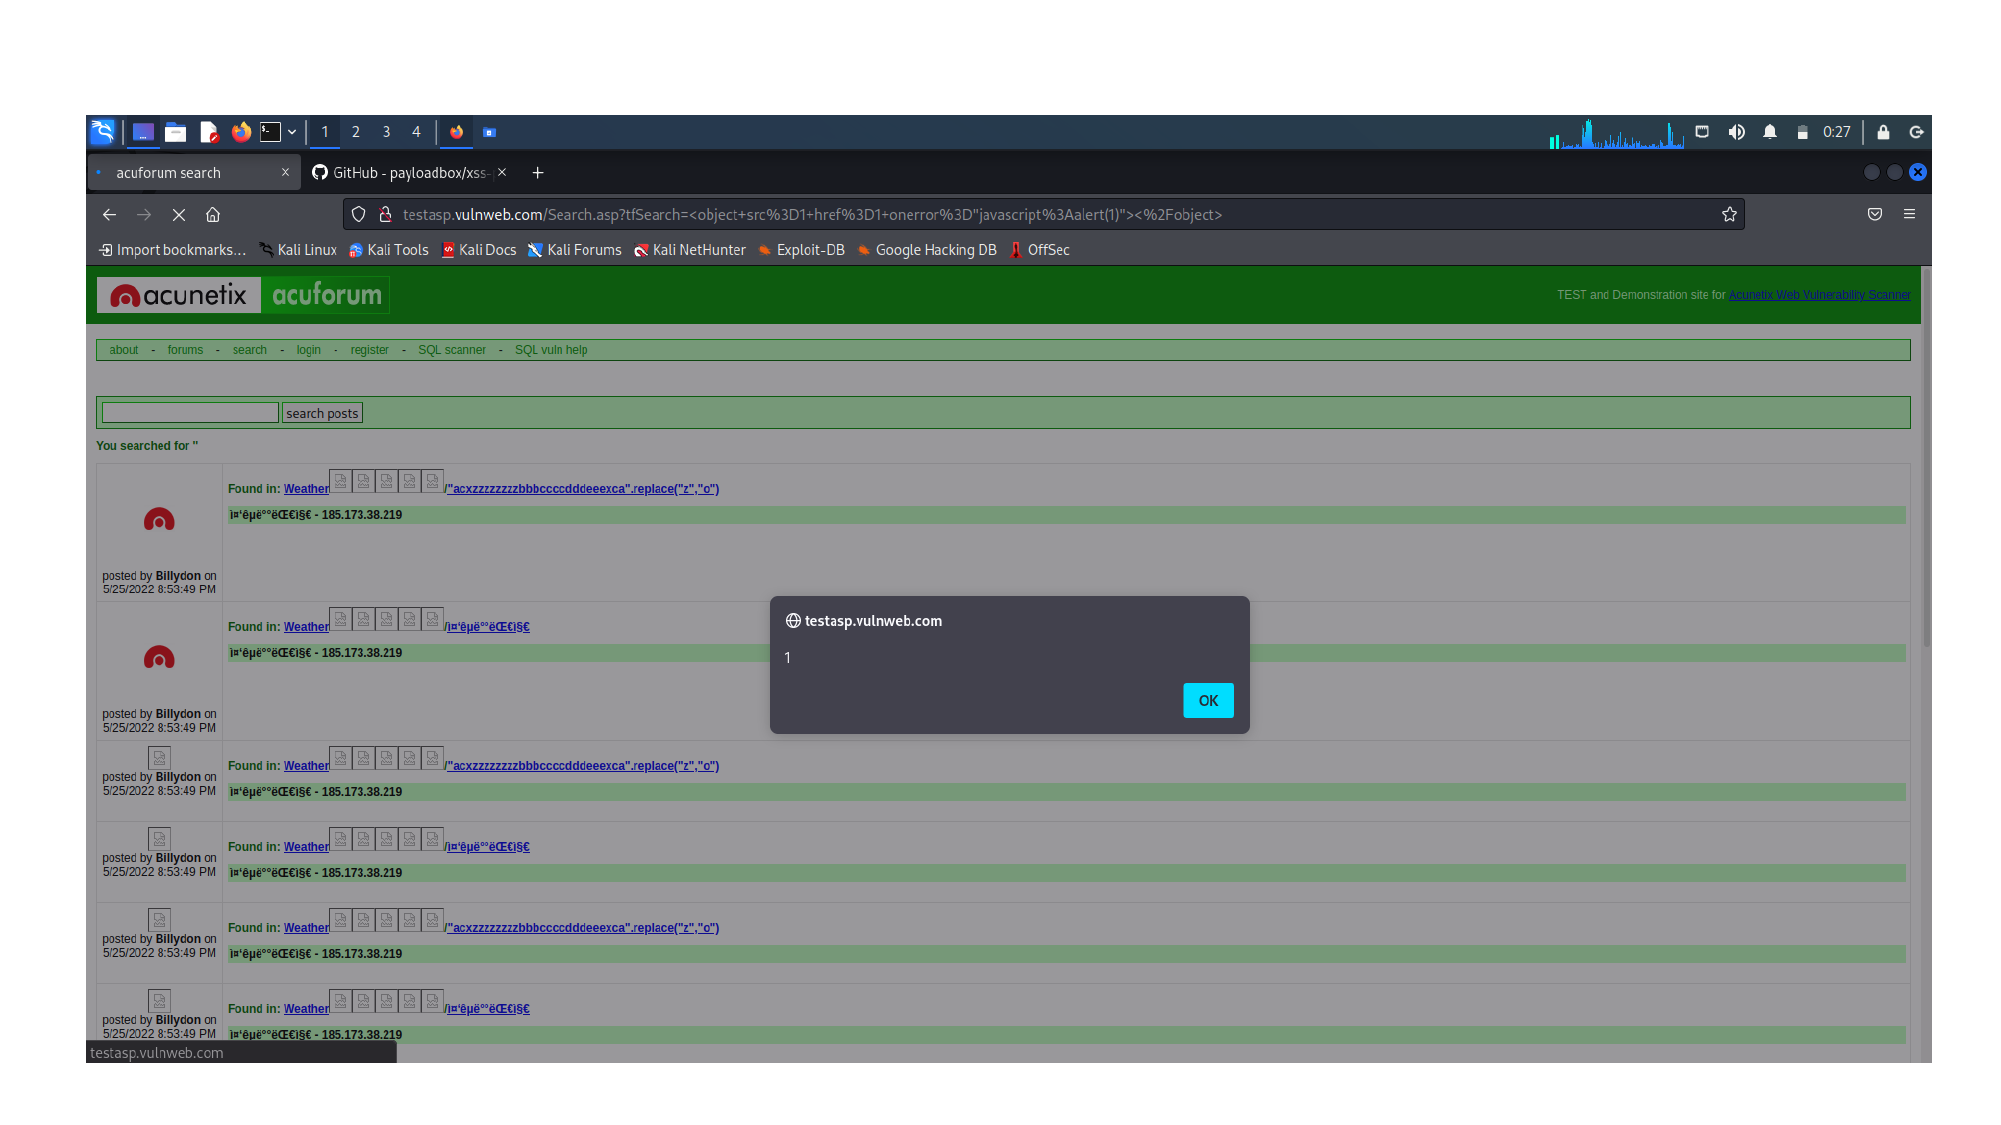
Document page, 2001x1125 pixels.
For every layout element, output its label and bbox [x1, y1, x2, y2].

list [86, 115, 1932, 1063]
